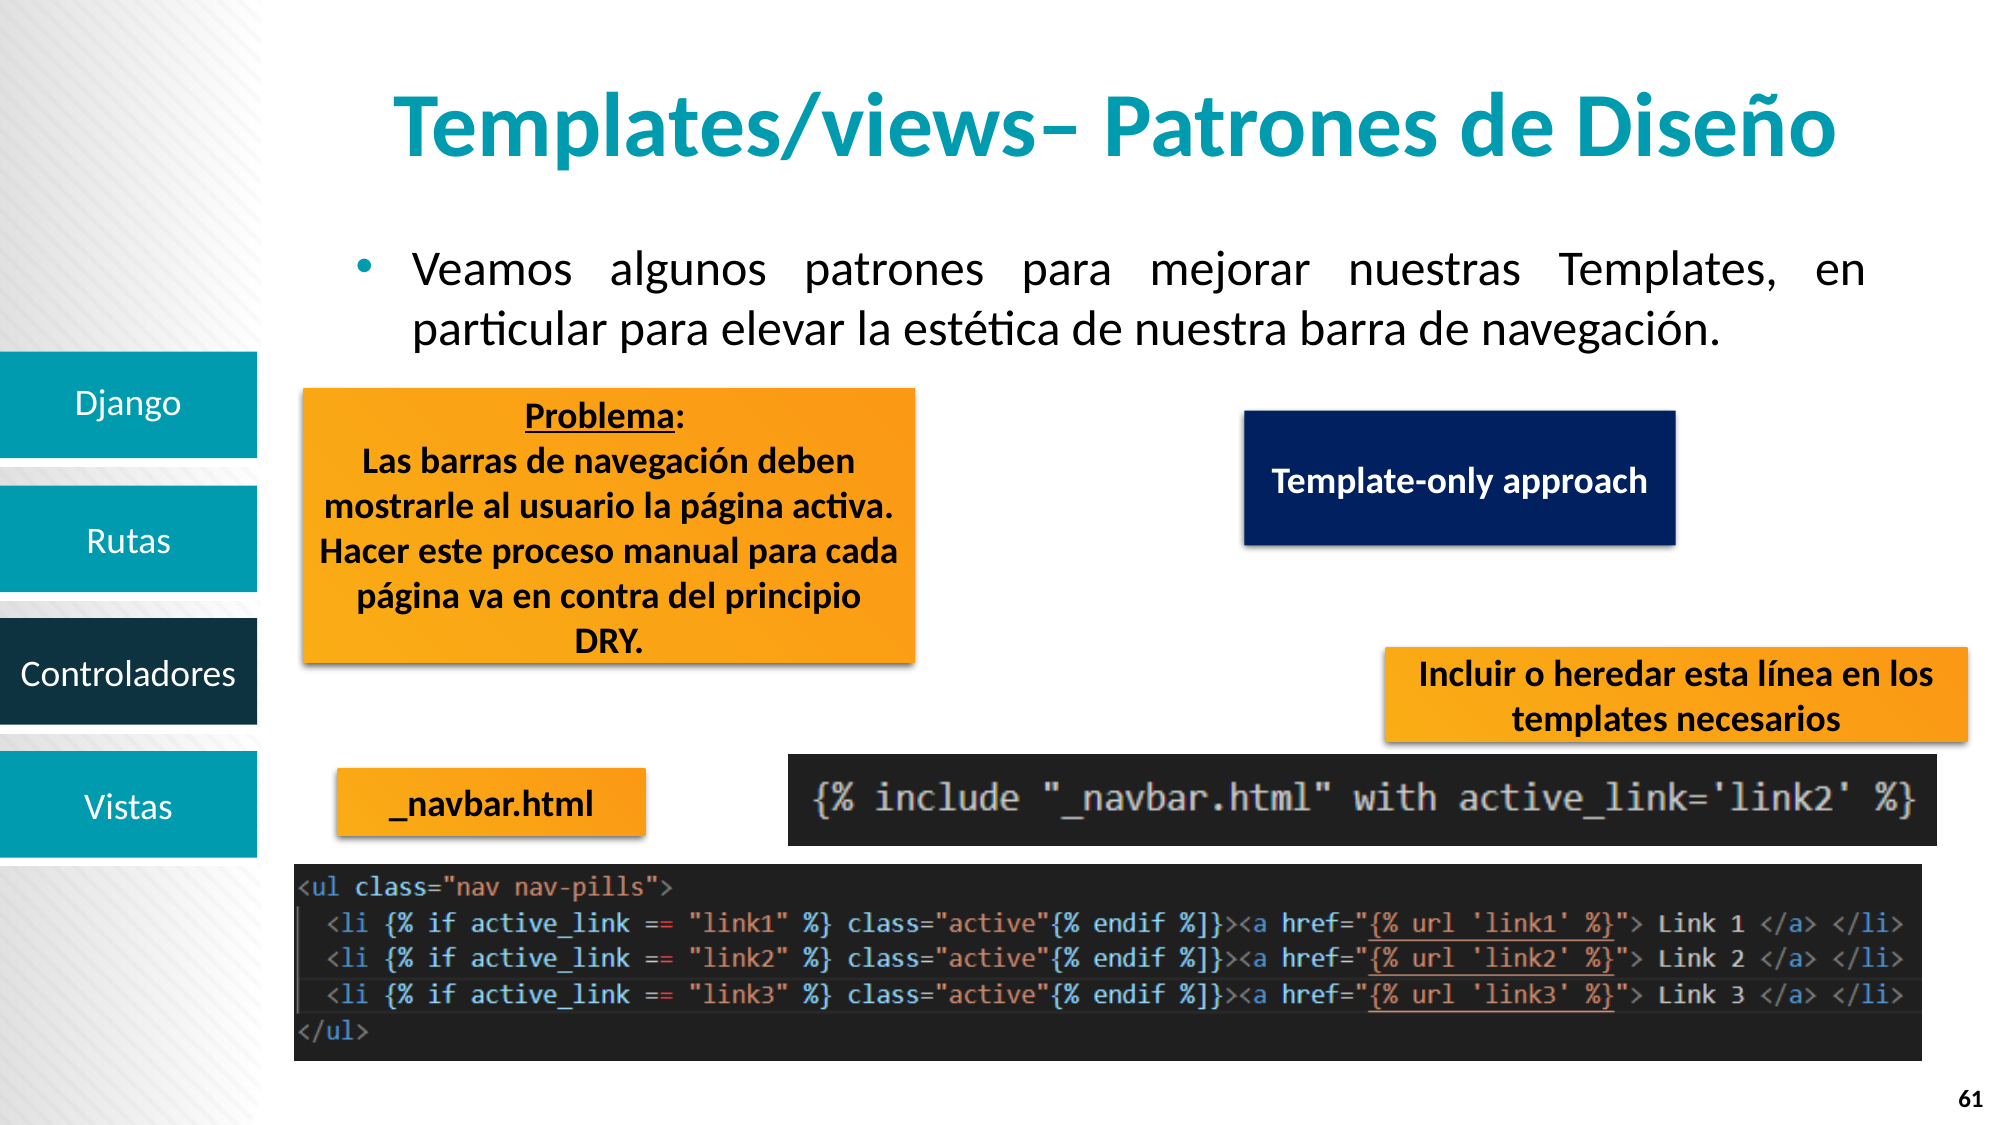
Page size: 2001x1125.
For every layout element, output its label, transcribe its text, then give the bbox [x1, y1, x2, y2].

slide_number 61 [1921, 1072, 2000, 1124]
picture [787, 754, 1937, 846]
text_box _navbar.html [337, 768, 646, 836]
picture [294, 864, 1922, 1061]
text_box Problema: Las barras de navegación deben mostrarle al usuario la página activa. Hacer este proceso manual para cada página va en contra del principio DRY. [303, 388, 916, 663]
title Templates/views– Patrones de Diseño [306, 36, 1927, 204]
text_box Incluir o heredar esta línea en los templates necesarios [1385, 647, 1968, 742]
text_box Template-only approach [1244, 410, 1676, 546]
list Veamos algunos patrones para mejorar nuestras Templates, en particular para elevar la estética de nuestra barra de navegación. [340, 227, 1883, 363]
text_box Django [25, 371, 232, 430]
